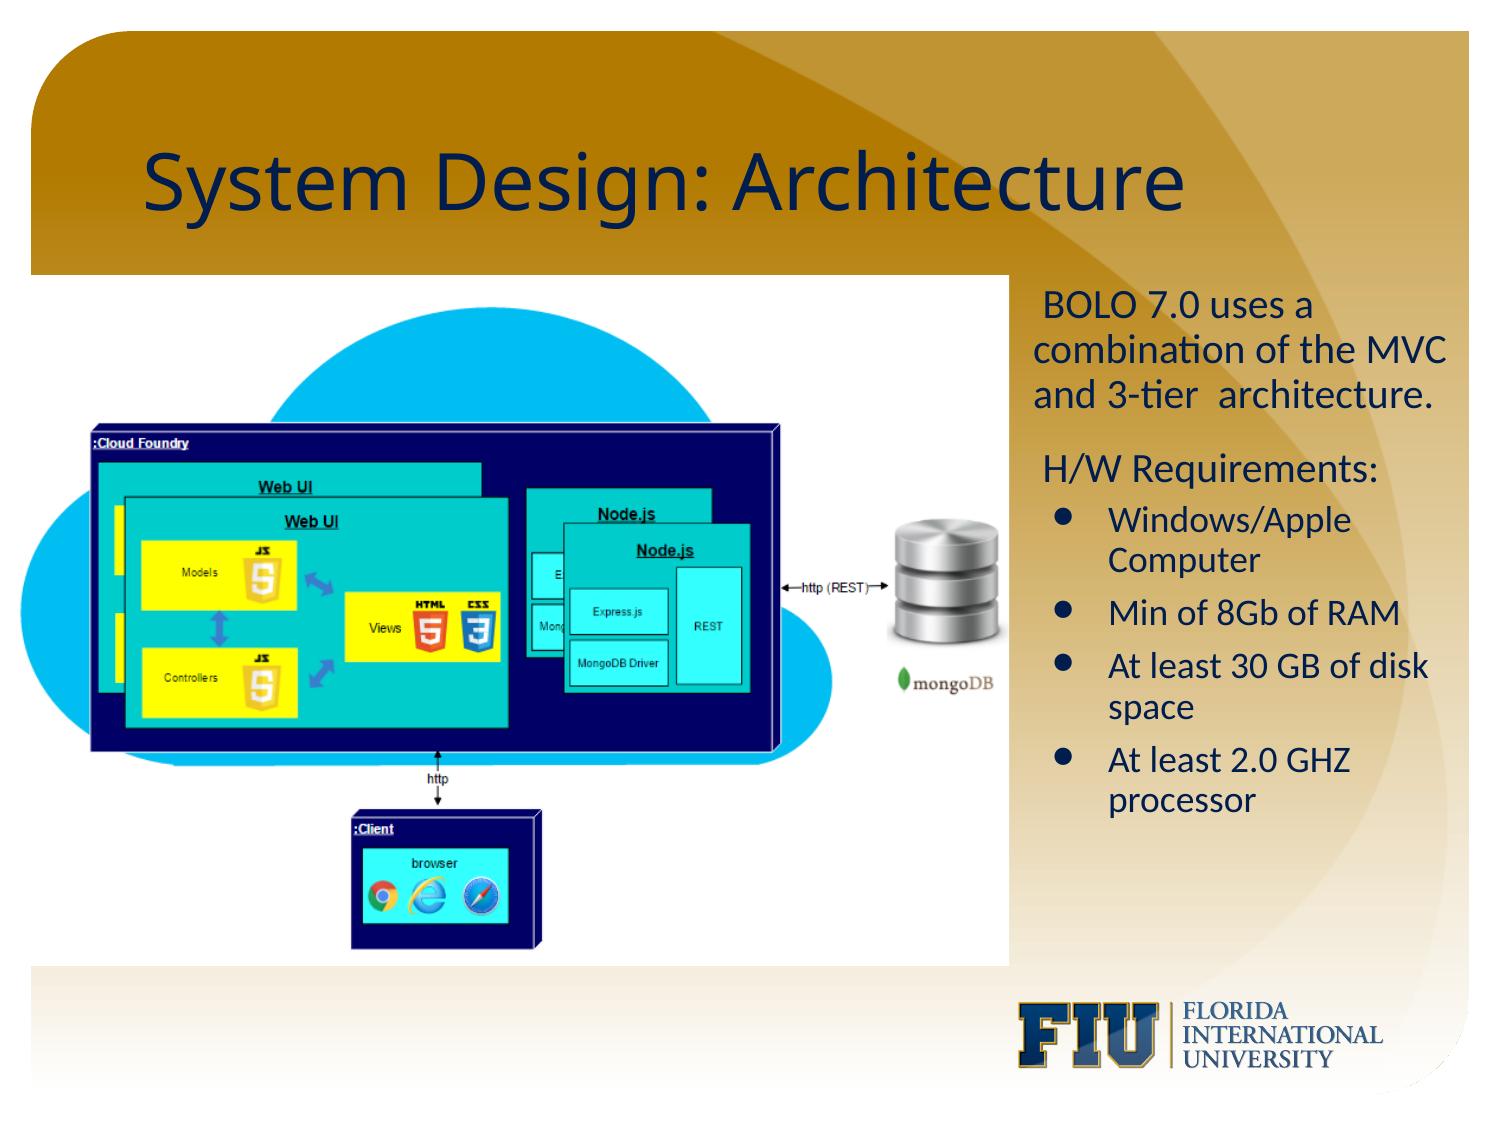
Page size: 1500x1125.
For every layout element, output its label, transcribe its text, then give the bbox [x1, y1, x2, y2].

title System Design: Architecture [127, 62, 1372, 234]
list BOLO 7.0 uses a combination of the MVC and 3-tier architecture. H/W Requirements: Windows/Apple Computer Min of 8Gb of RAM At least 30 GB of disk space At least 2.0 GHZ processor [1018, 275, 1475, 926]
picture [15, 30, 1473, 1094]
